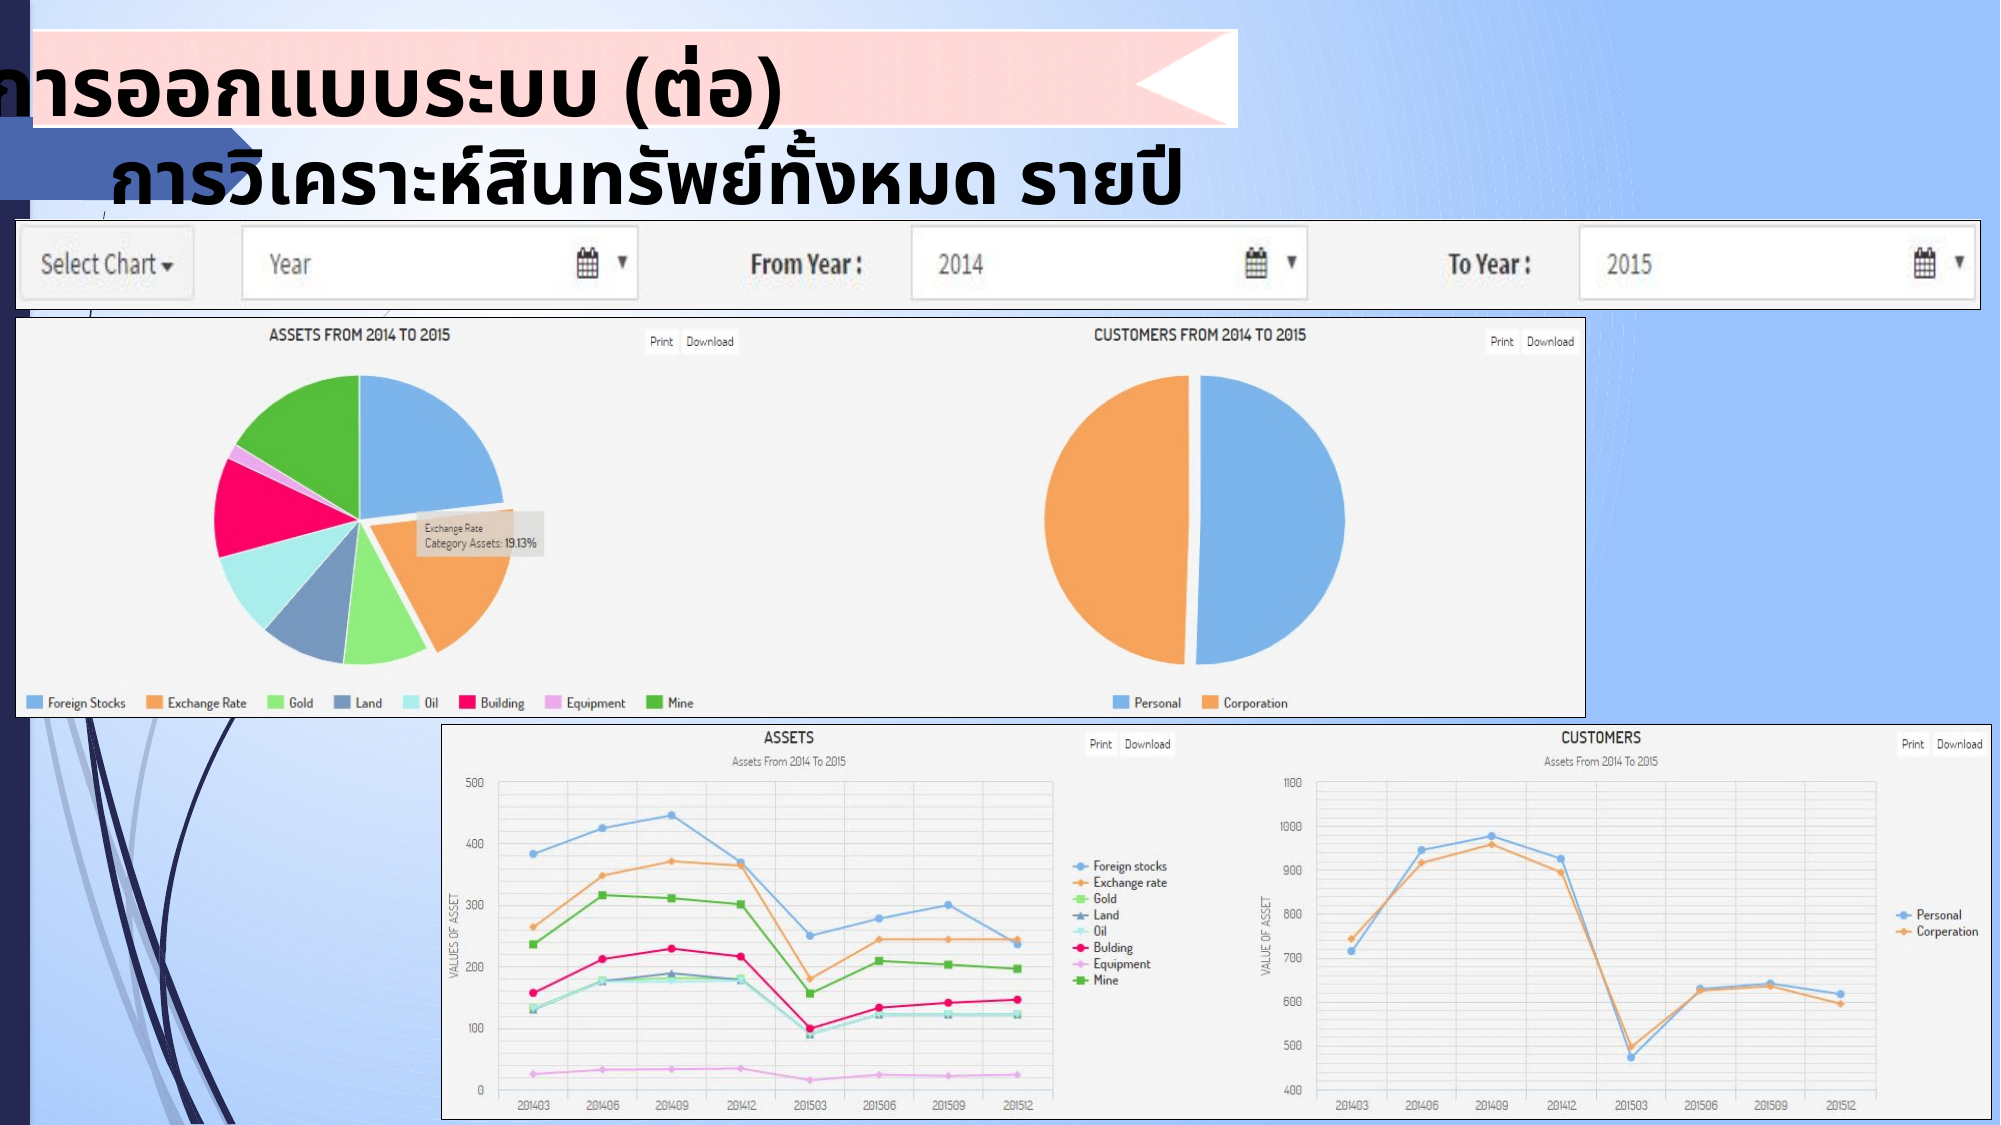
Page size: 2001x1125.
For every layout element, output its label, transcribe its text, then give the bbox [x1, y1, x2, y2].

picture [441, 724, 1992, 1121]
text_box การออกแบบระบบ (ต่อ) [0, 25, 799, 140]
picture [15, 316, 1586, 718]
picture [33, 29, 1238, 128]
text_box การวิเคราะห์สินทรัพย์ทั้งหมด รายปี [94, 135, 1201, 218]
picture [15, 219, 1981, 310]
